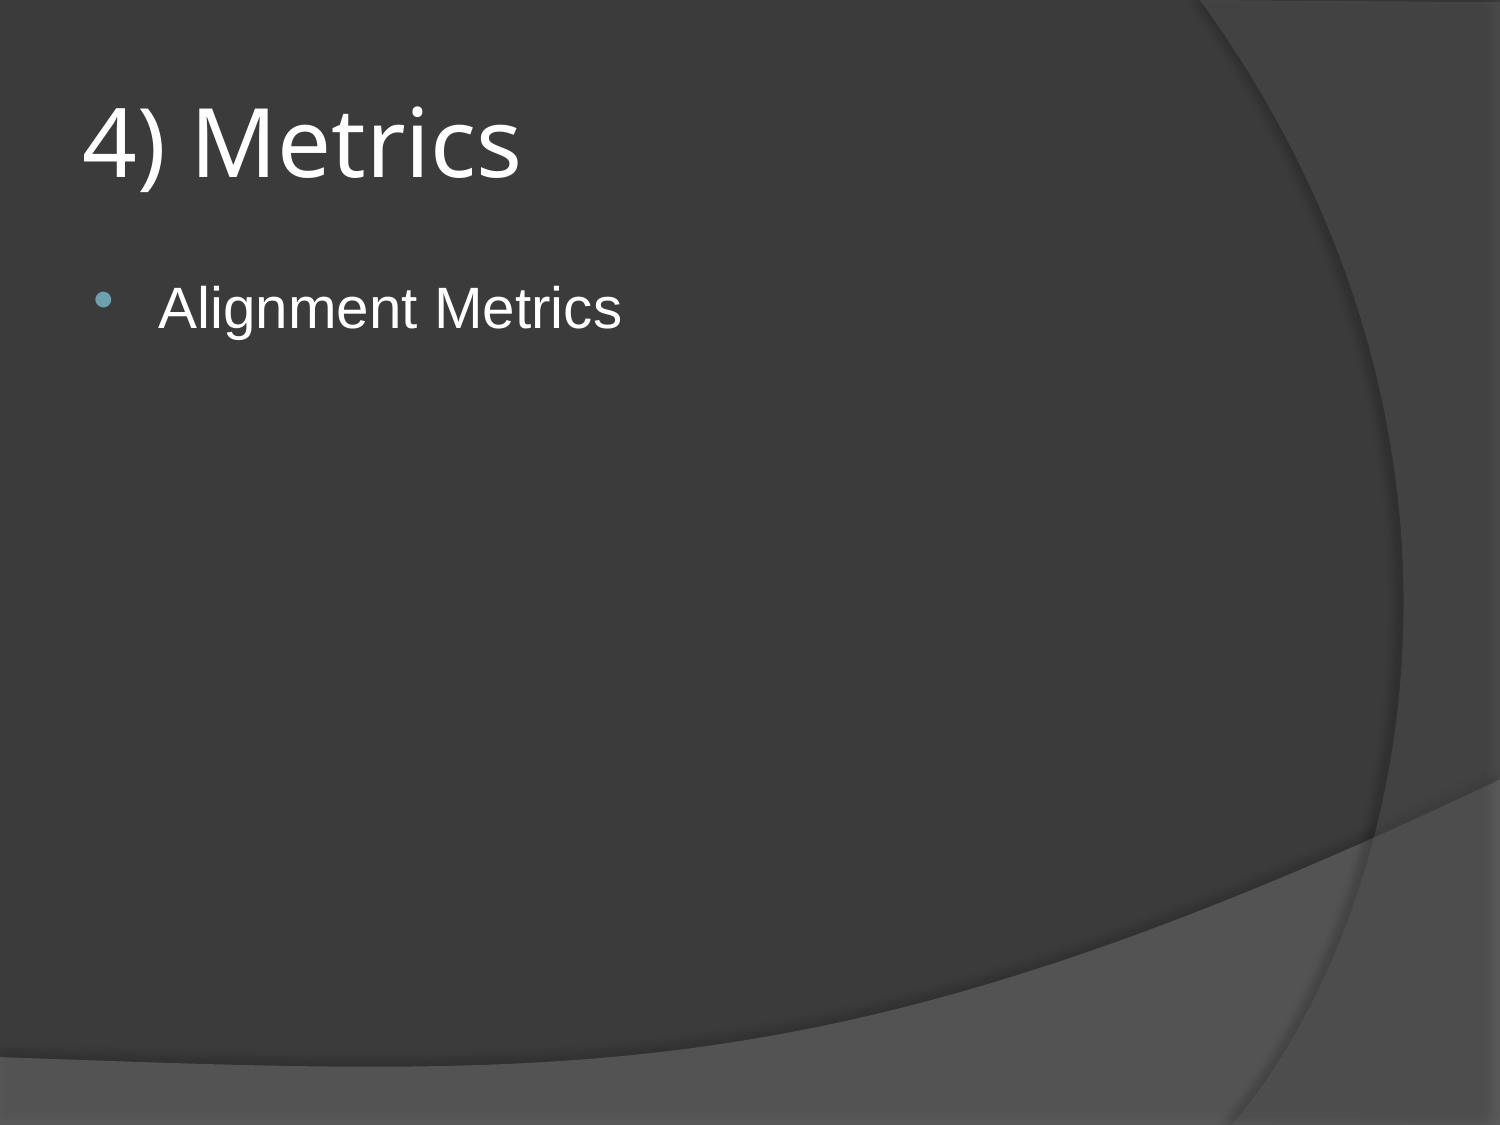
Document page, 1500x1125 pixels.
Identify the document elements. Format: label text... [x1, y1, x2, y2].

title 4) Metrics [75, 45, 1300, 233]
